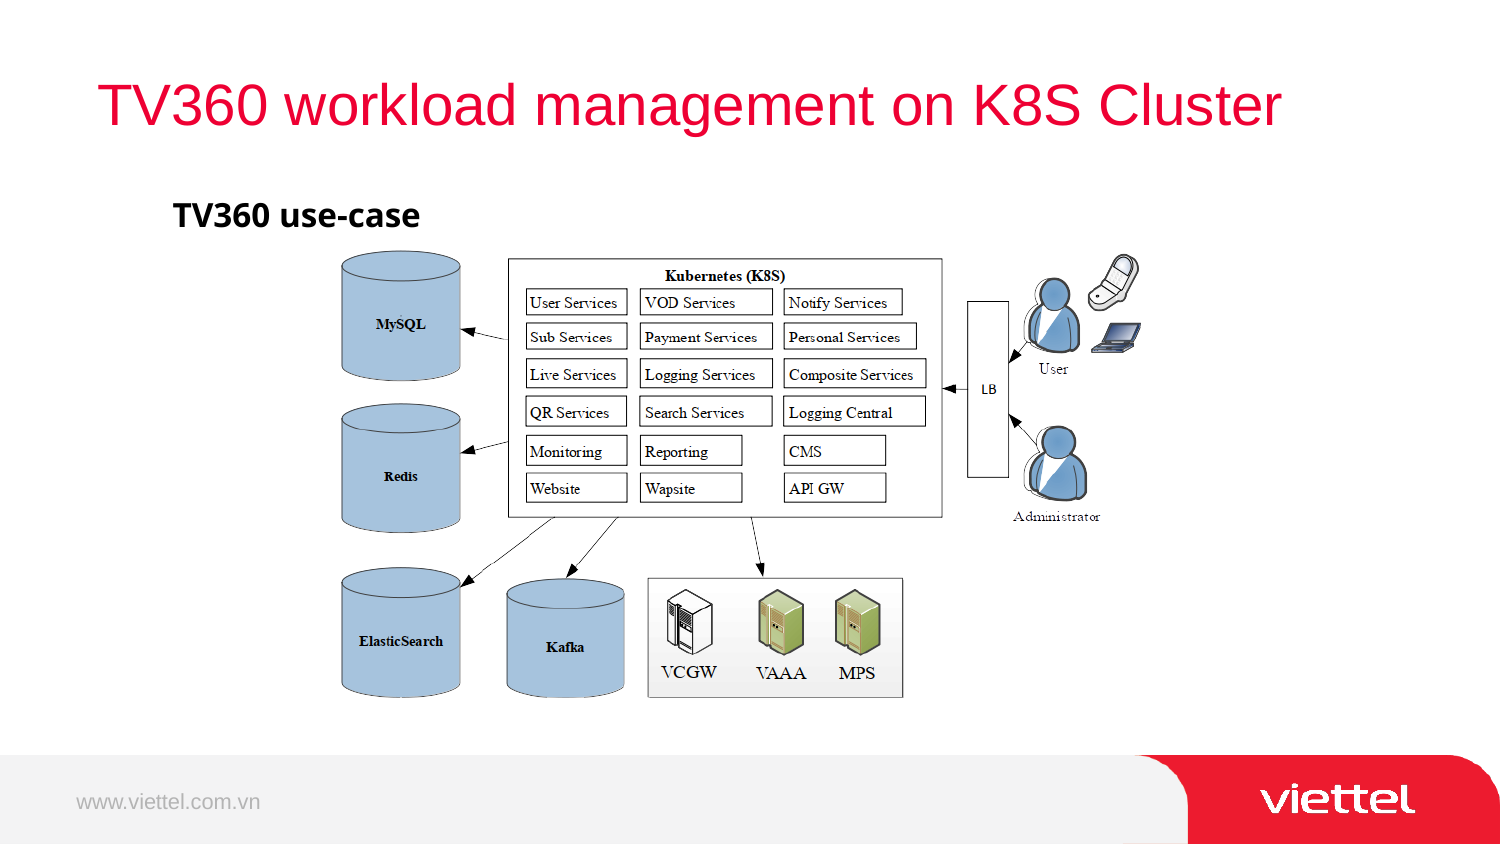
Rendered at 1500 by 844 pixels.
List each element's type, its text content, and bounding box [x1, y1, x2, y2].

picture [0, 754, 1500, 844]
picture [341, 250, 1141, 699]
text_box TV360 workload management on K8S Cluster [82, 59, 1401, 215]
text_box TV360 use-case [157, 179, 635, 250]
